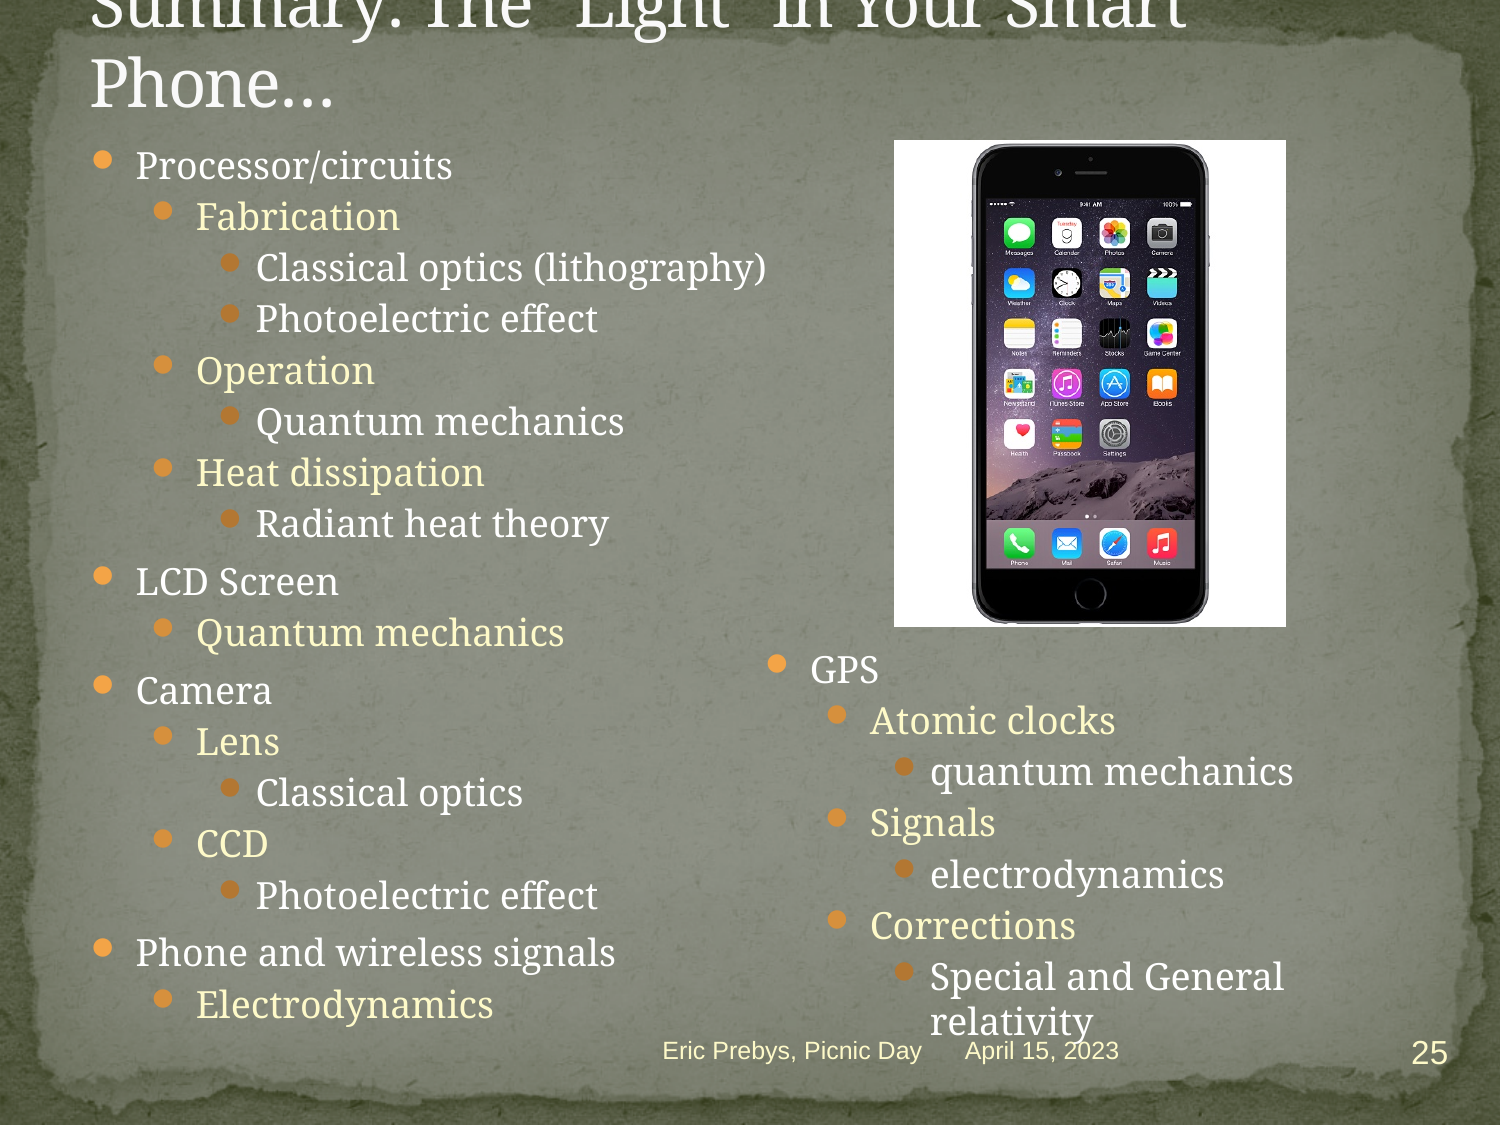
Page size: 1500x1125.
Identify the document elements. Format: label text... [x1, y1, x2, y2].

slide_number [950, 1020, 1375, 1081]
slide_number 25 [1379, 1014, 1480, 1089]
text_box GPS Atomic clocks quantum mechanics Signals electrodynamics Corrections Special and General relativity [749, 638, 1469, 1020]
picture [894, 140, 1286, 627]
footer Eric Prebys, Picnic Day [350, 1017, 938, 1081]
title Summary: The “Light” in Your Smart Phone… [74, 24, 1450, 128]
list Processor/circuits Fabrication Classical optics (lithography) Photoelectric effect Operation Quantum mechanics Heat dissipation Radiant heat theory LCD Screen Quantum mechanics Camera Lens Classical optics CCD Photoelectric effect Phone and wireless signals Electrodynamics [75, 133, 852, 997]
